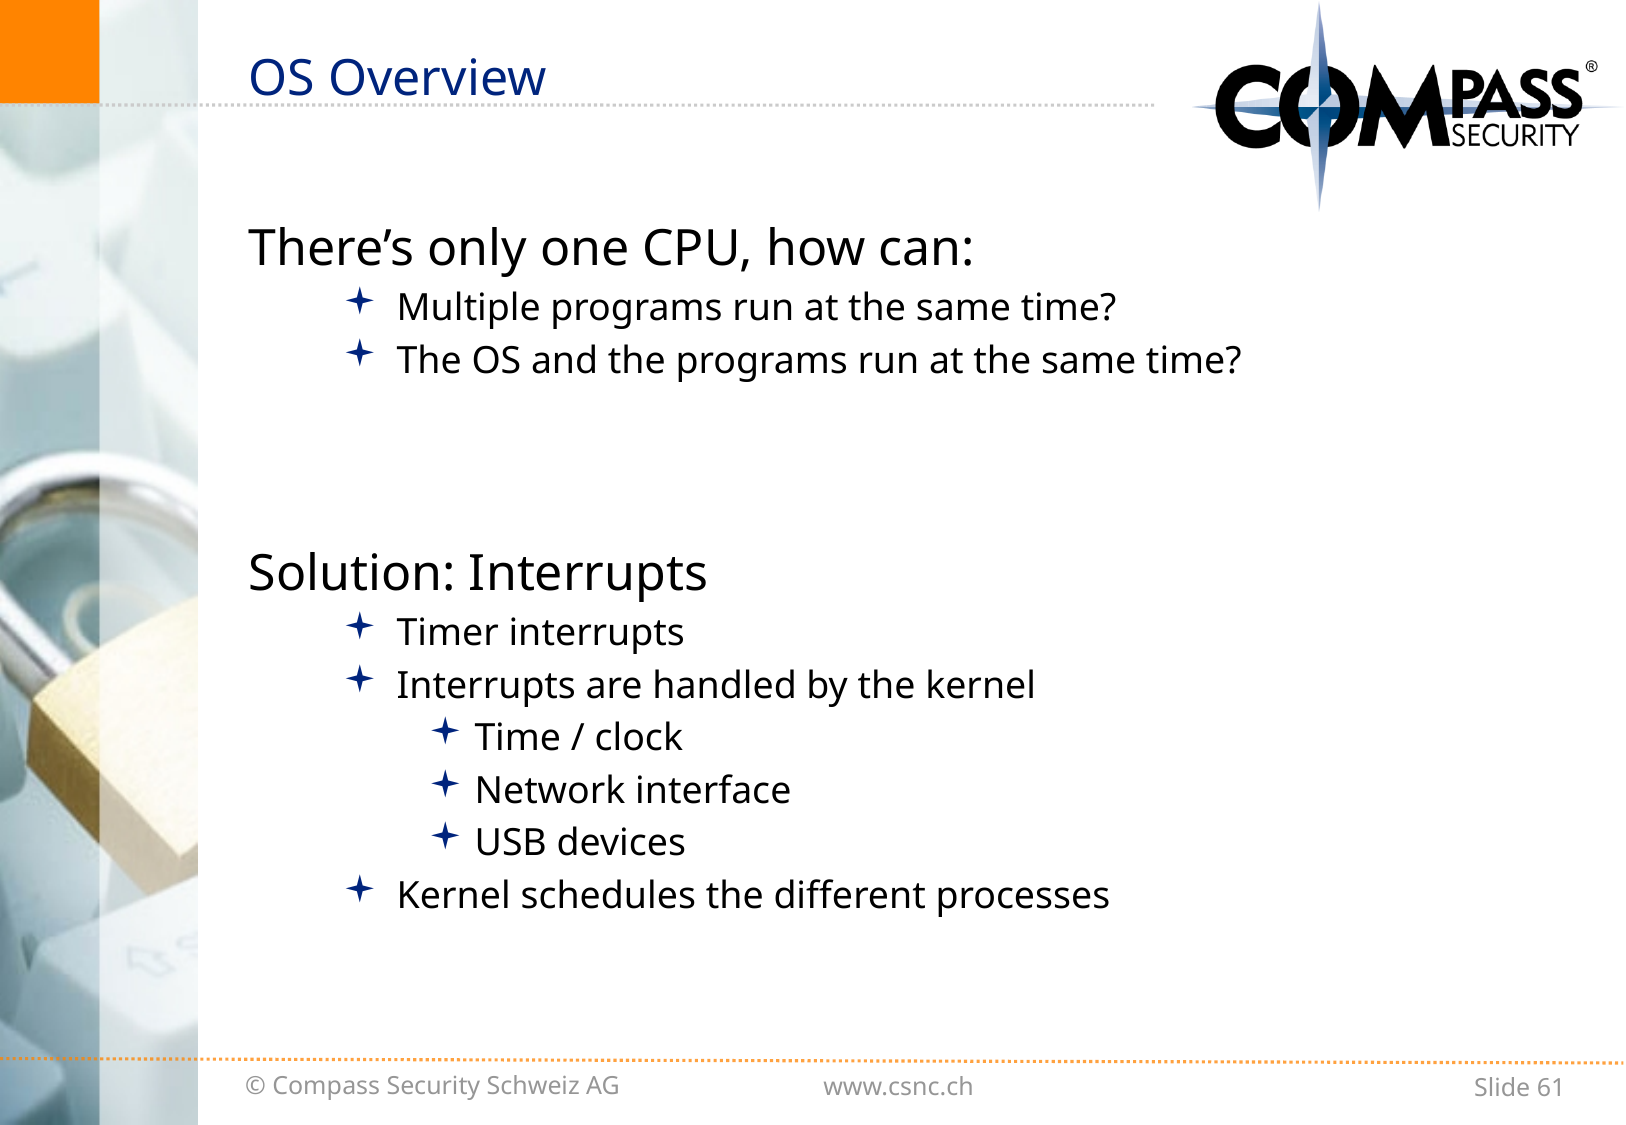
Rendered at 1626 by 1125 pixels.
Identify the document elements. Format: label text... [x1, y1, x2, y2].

picture [0, 0, 198, 1125]
list There’s only one CPU, how can: Multiple programs run at the same time? The OS and the programs run at the same time? Solution: Interrupts Timer interrupts Interrupts are handled by the kernel Time / clock Network interface USB devices Kernel schedules the different processes [233, 208, 1584, 1033]
title OS Overview [233, 0, 1144, 151]
picture [1192, 1, 1624, 212]
